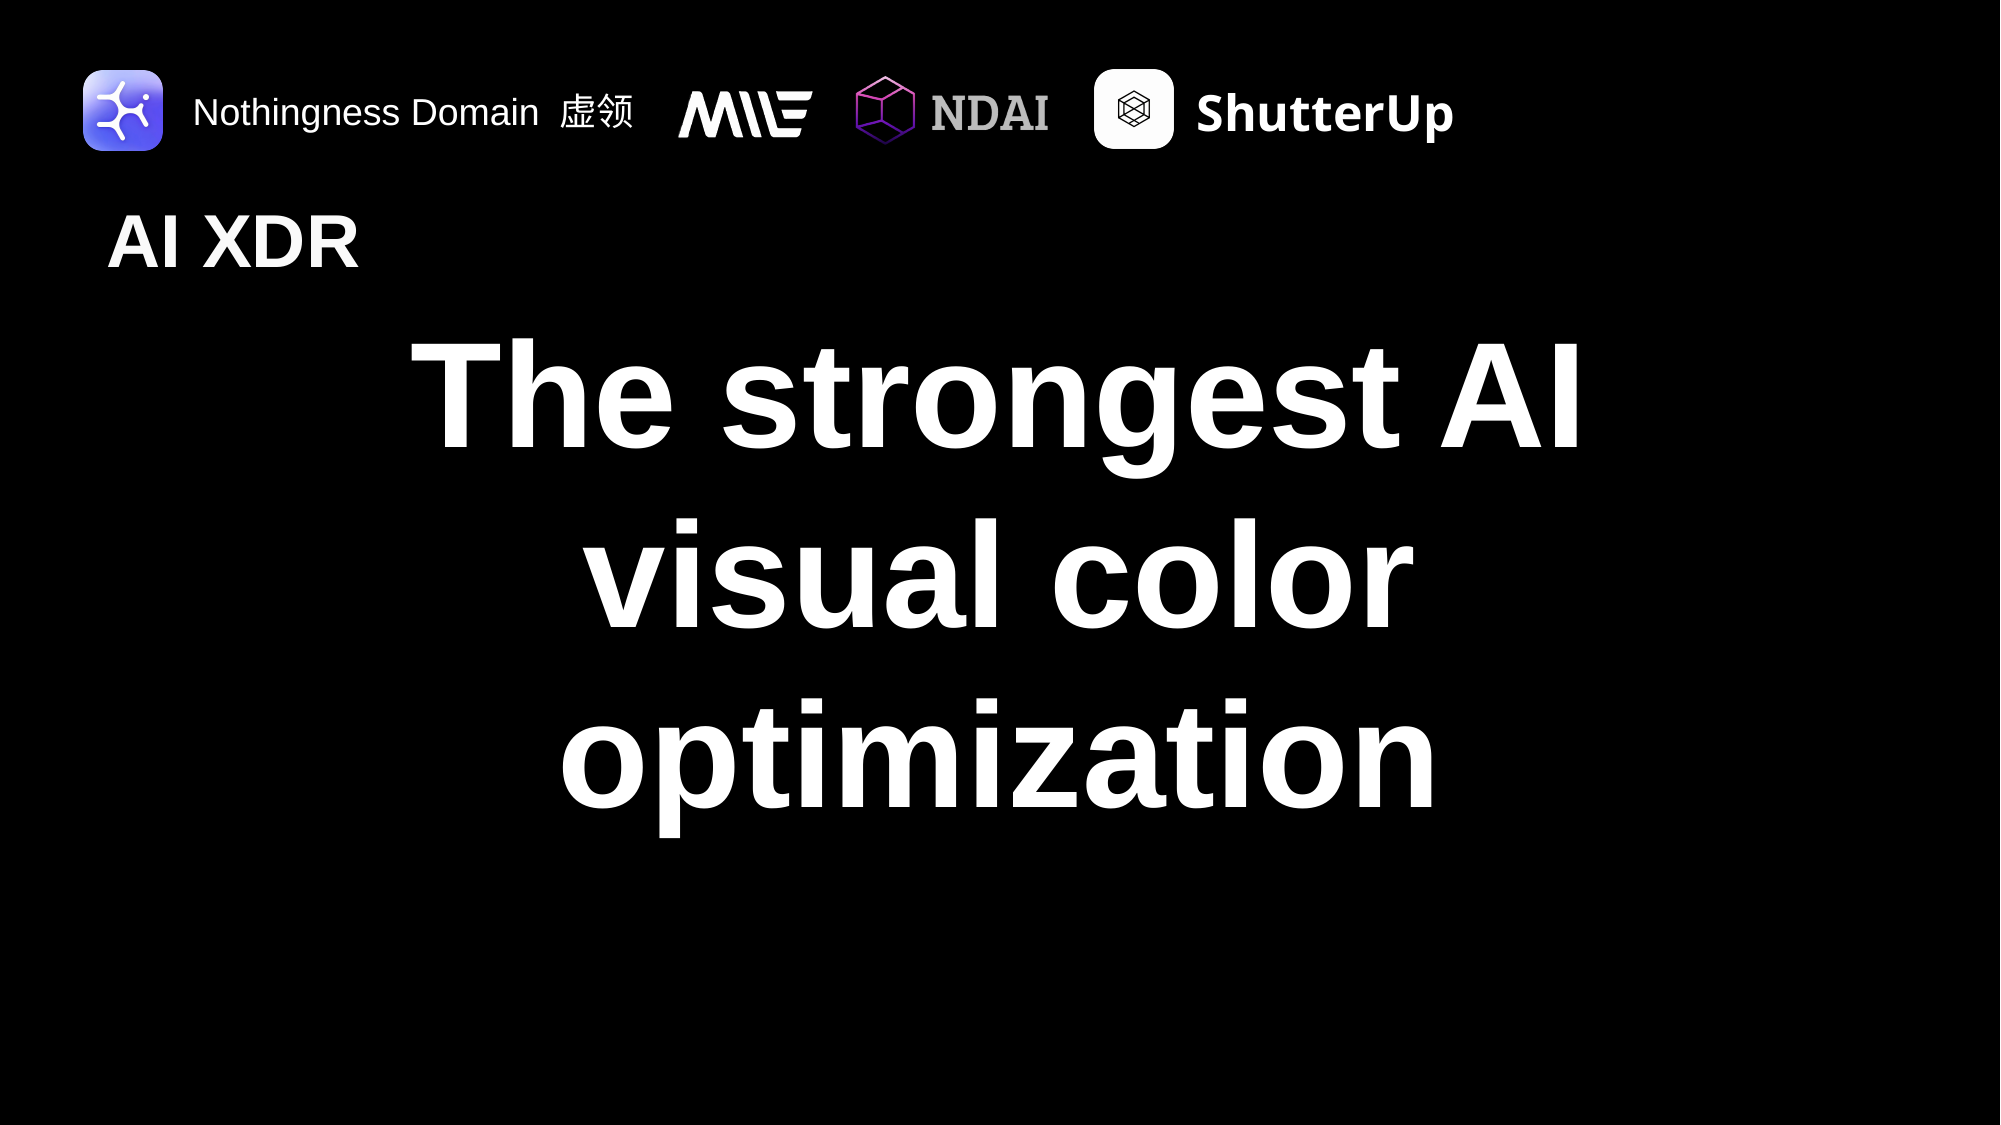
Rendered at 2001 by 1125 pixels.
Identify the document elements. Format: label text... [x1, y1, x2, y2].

text_box AI XDR [91, 184, 1079, 290]
picture [1093, 68, 1175, 150]
text_box Nothingness Domain 虚领 [177, 80, 662, 141]
text_box ShutterUp [1181, 74, 1627, 144]
picture [927, 90, 1051, 137]
picture [842, 70, 922, 150]
picture [668, 78, 820, 149]
text_box The strongest AI visual color optimization [308, 290, 1691, 846]
picture [82, 70, 164, 151]
